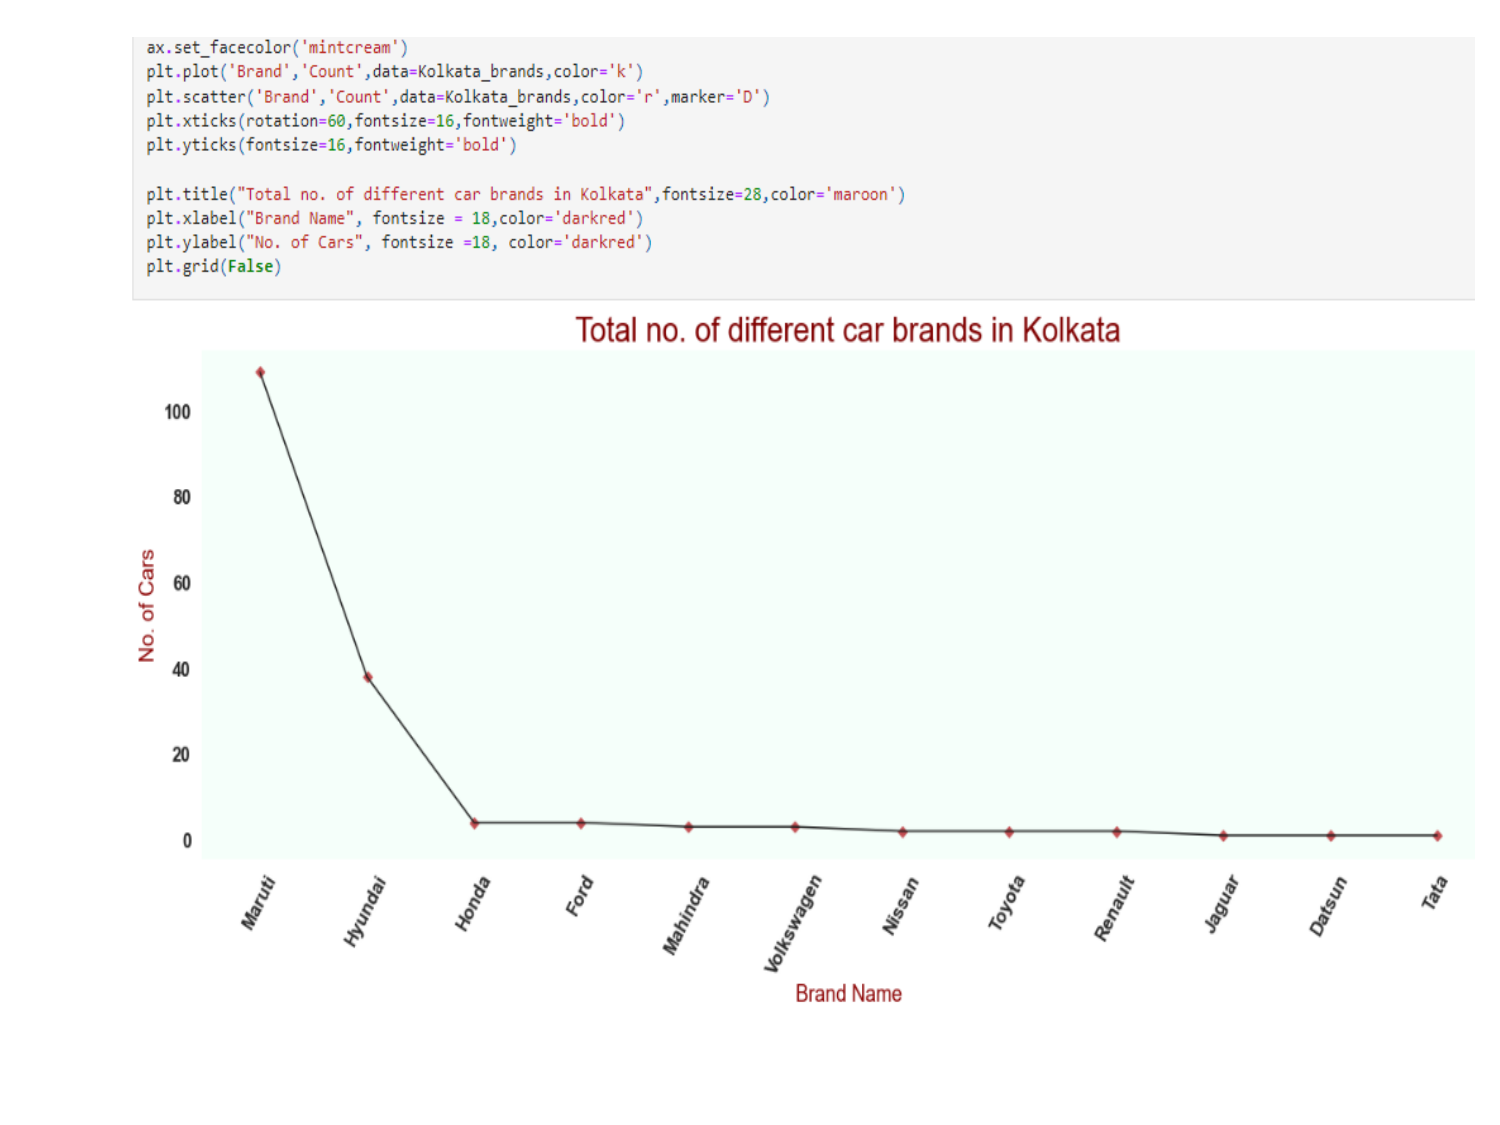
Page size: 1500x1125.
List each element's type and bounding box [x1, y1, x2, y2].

picture [62, 37, 1476, 1013]
